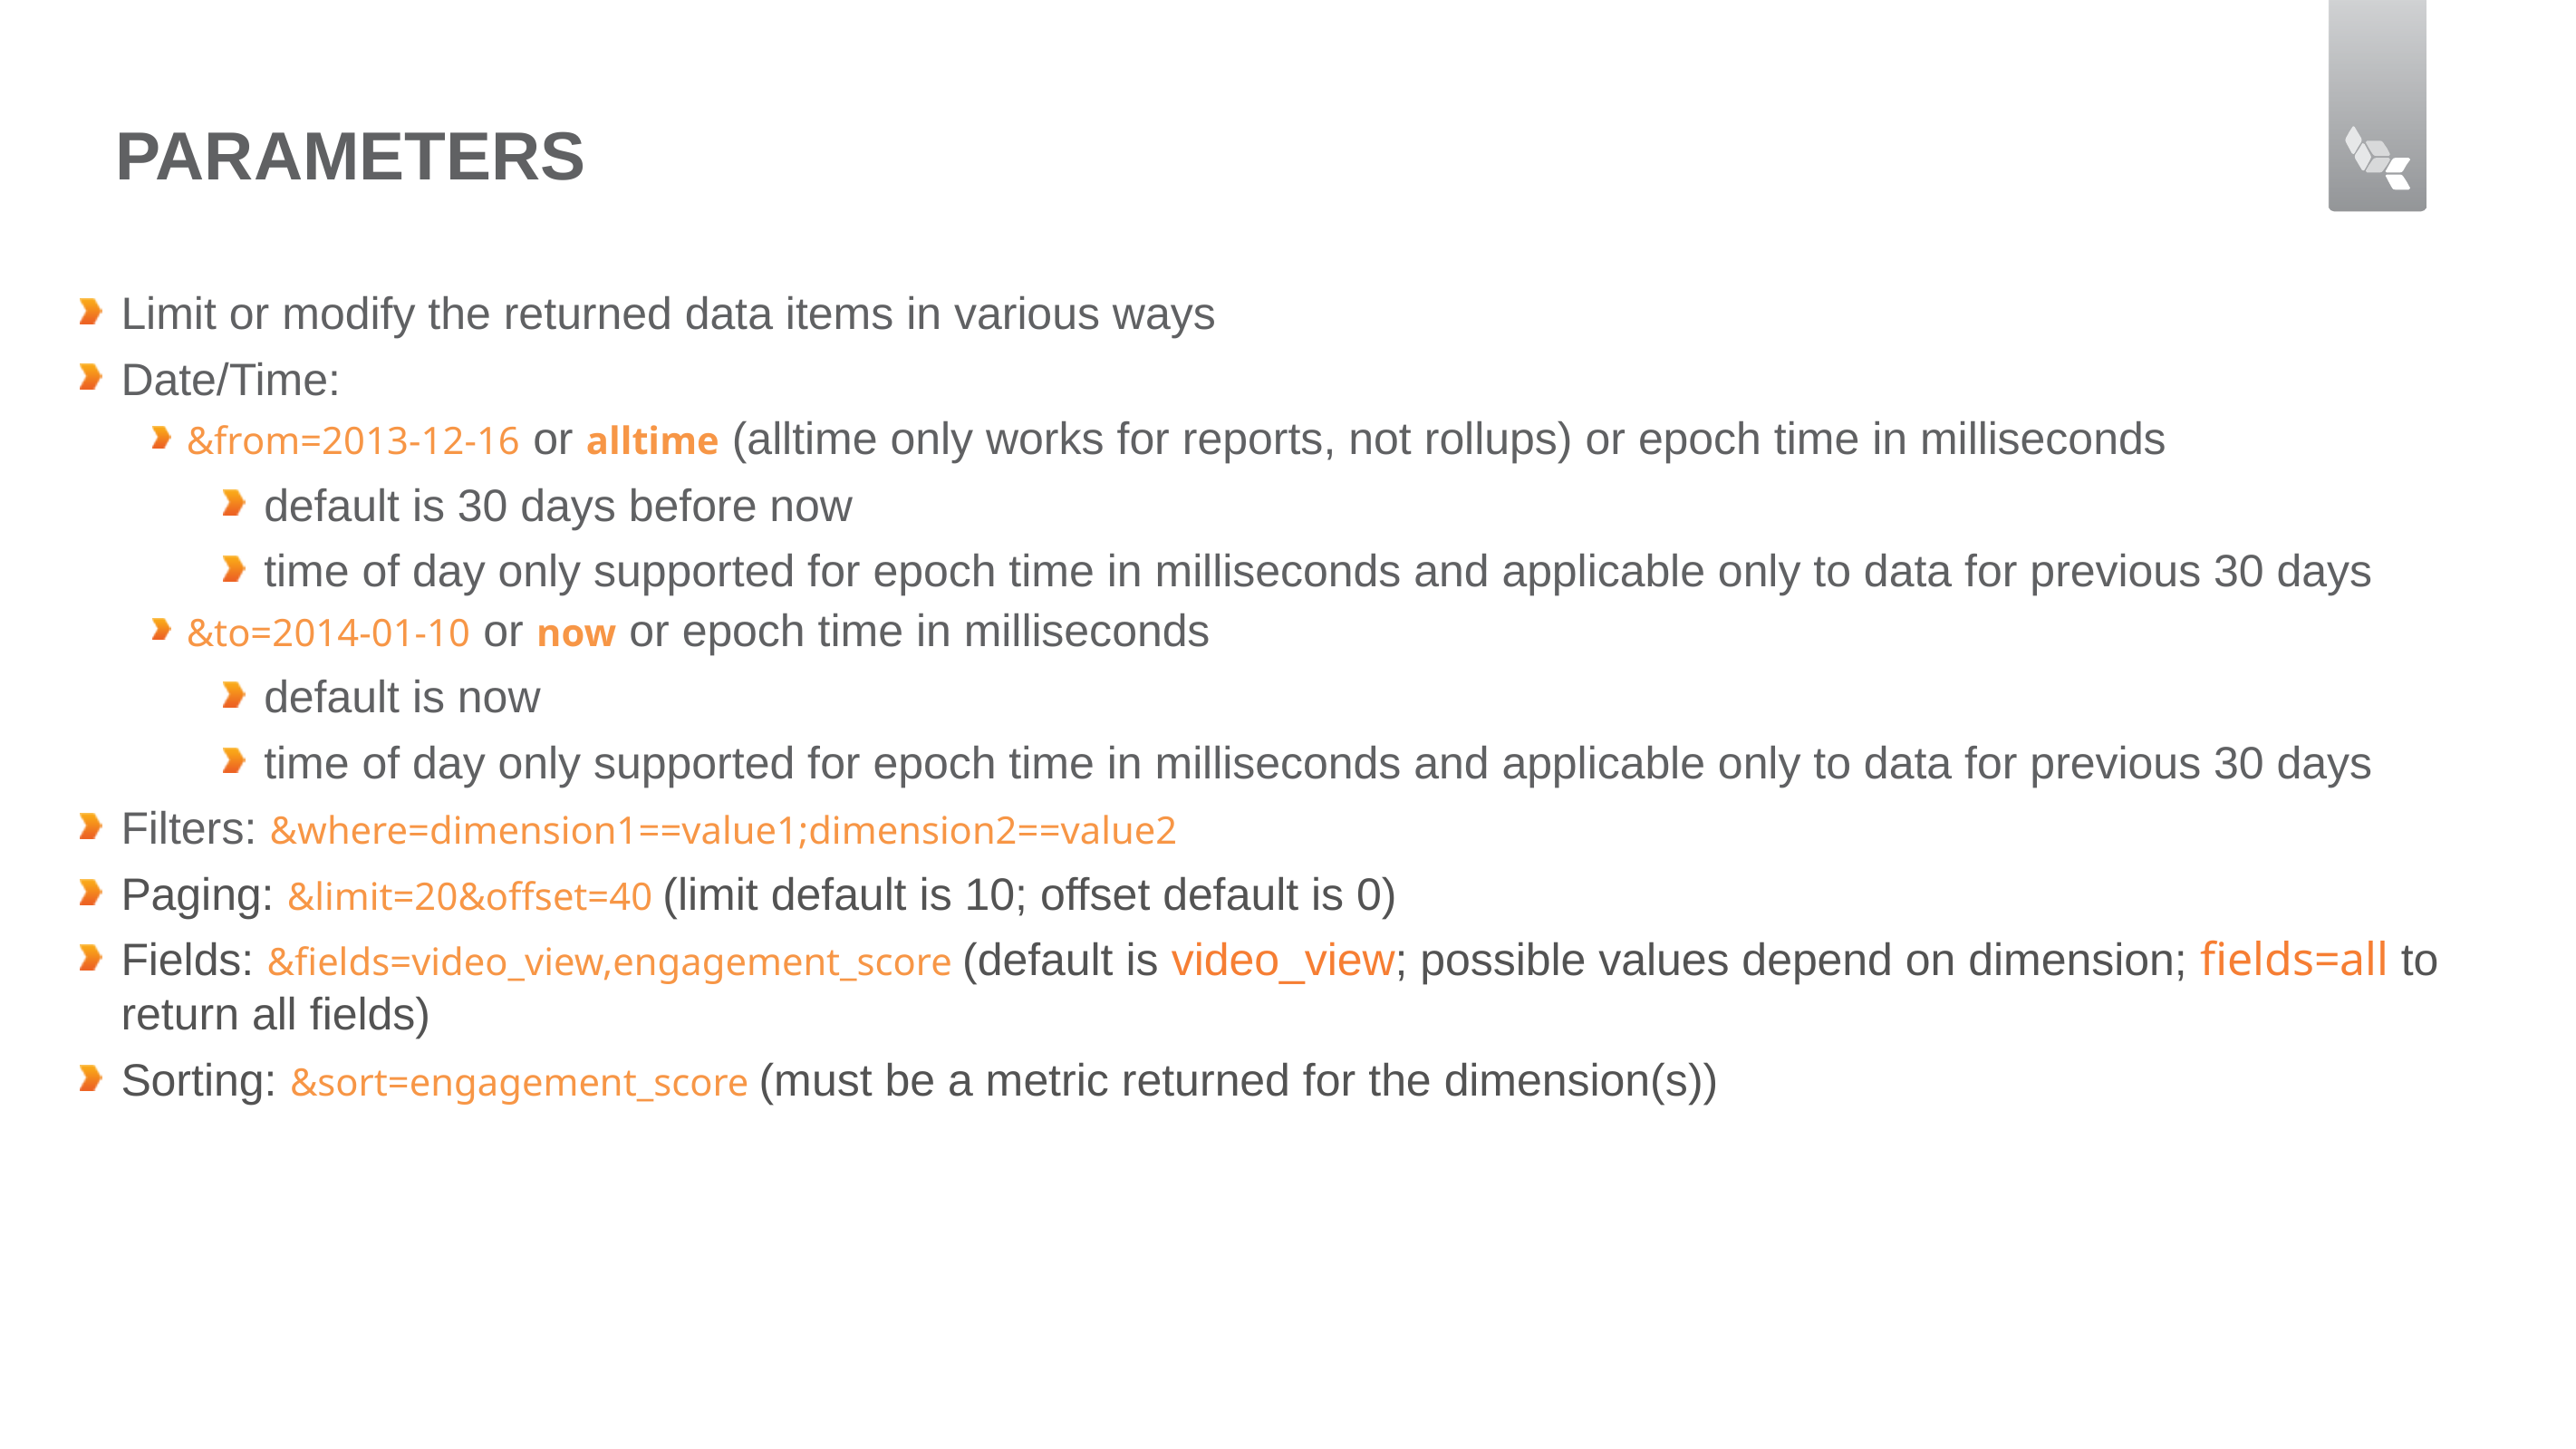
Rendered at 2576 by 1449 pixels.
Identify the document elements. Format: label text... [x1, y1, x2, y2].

picture [80, 879, 102, 905]
picture [223, 489, 246, 516]
picture [223, 681, 246, 708]
picture [223, 748, 246, 773]
title PARAMETERS [115, 44, 2270, 261]
picture [80, 813, 102, 839]
list Limit or modify the returned data items in various ways Date/Time: &from=2013-12-16 or alltime (alltime only works for reports, not rollups) or epoch time in milliseconds default is 30 days before now time of day only supported for epoch time in milliseconds and applicable only to data for previous 30 days &to=2014-01-10 or now or epoch time in milliseconds default is now time of day only supported for epoch time in milliseconds and applicable only to data for previous 30 days Filters: &where=dimension1==value1;dimension2==value2 Paging: &limit=20&offset=40 (limit default is 10; offset default is 0) Fields: &fields=video_view,engagement_score (default is video_view; possible values depend on dimension; fields=all to return all fields) Sorting: &sort=engagement_score (must be a metric returned for the dimension(s)) [80, 284, 2441, 1207]
picture [80, 944, 102, 971]
picture [152, 618, 171, 640]
picture [223, 555, 246, 582]
picture [80, 298, 102, 324]
picture [80, 1065, 102, 1091]
picture [80, 363, 102, 390]
picture [152, 426, 171, 449]
